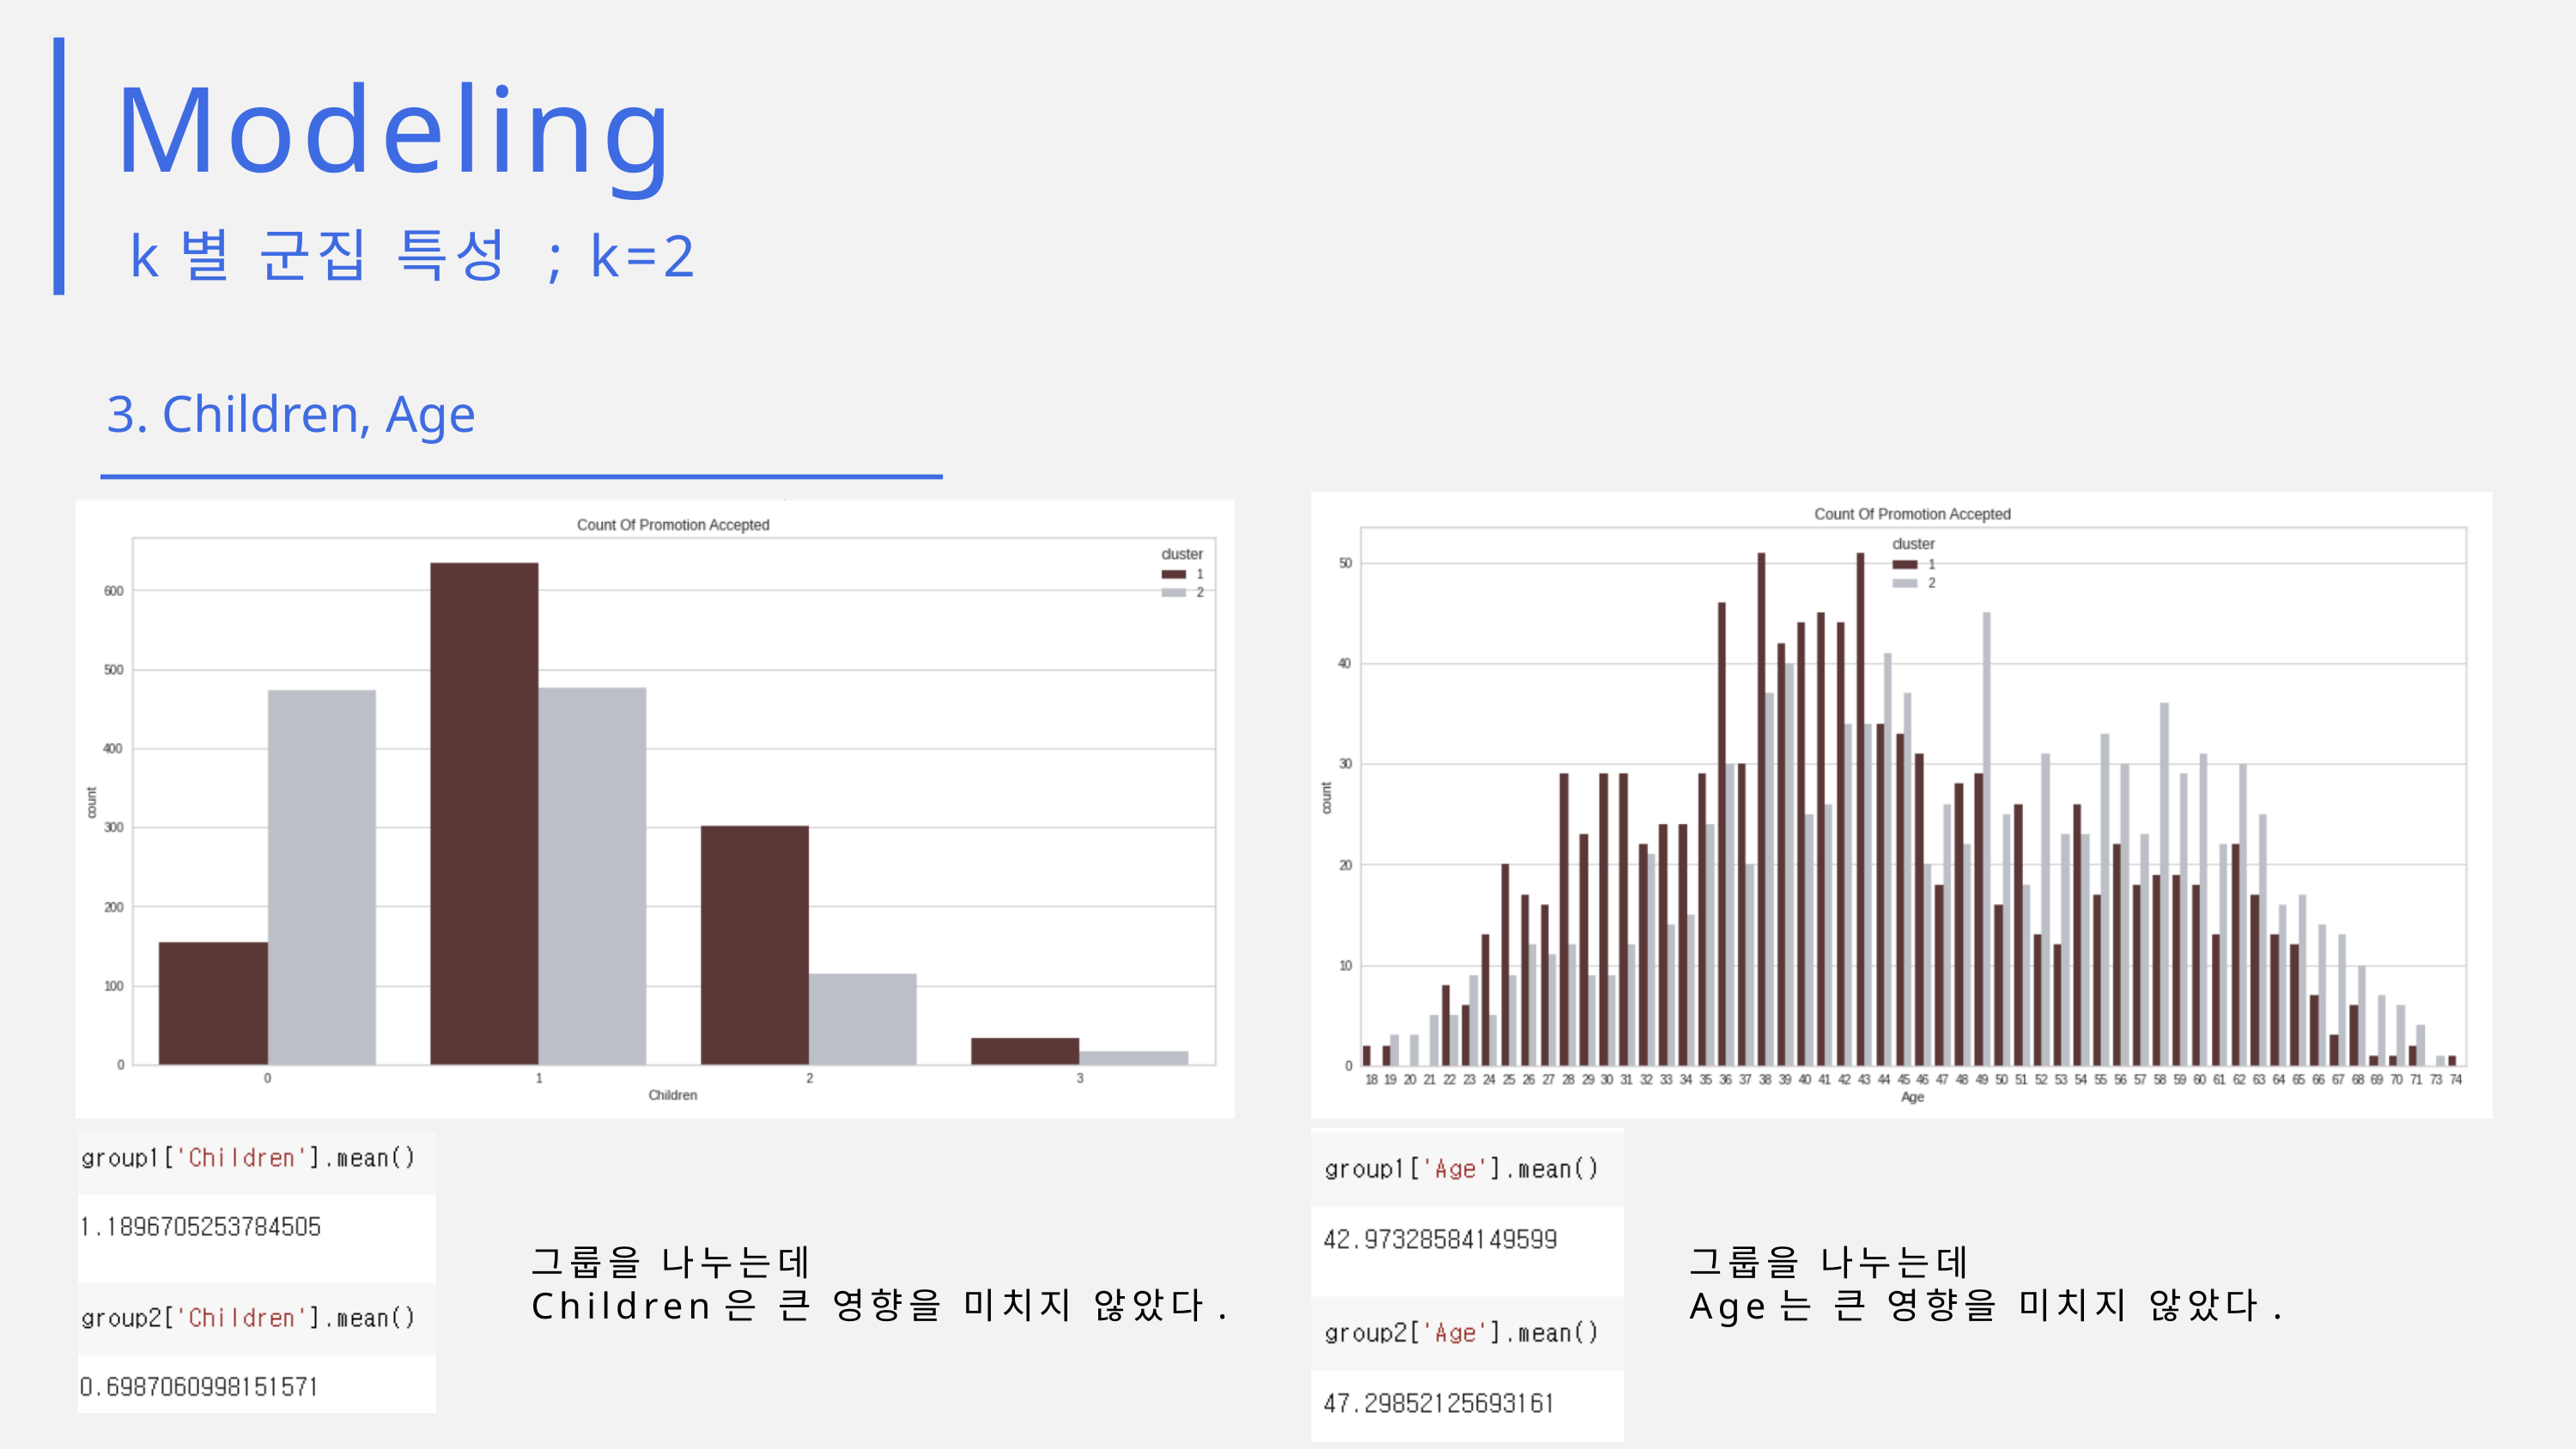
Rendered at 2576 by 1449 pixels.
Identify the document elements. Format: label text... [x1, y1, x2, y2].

picture [1311, 1128, 1624, 1442]
text_box [99, 472, 945, 482]
text_box k별 군집 특성 ; k=2 [96, 213, 1245, 294]
text_box 그룹을 나누는데 Age는 큰 영향을 미치지 않았다. [1677, 1234, 2299, 1333]
picture [78, 1131, 436, 1413]
picture [1311, 492, 2493, 1119]
text_box 3. Children, Age [94, 375, 944, 449]
text_box Modeling [100, 47, 2062, 318]
text_box 그룹을 나누는데 Children은 큰 영향을 미치지 않았다. [518, 1234, 1235, 1333]
picture [76, 499, 1235, 1119]
text_box [52, 36, 66, 297]
